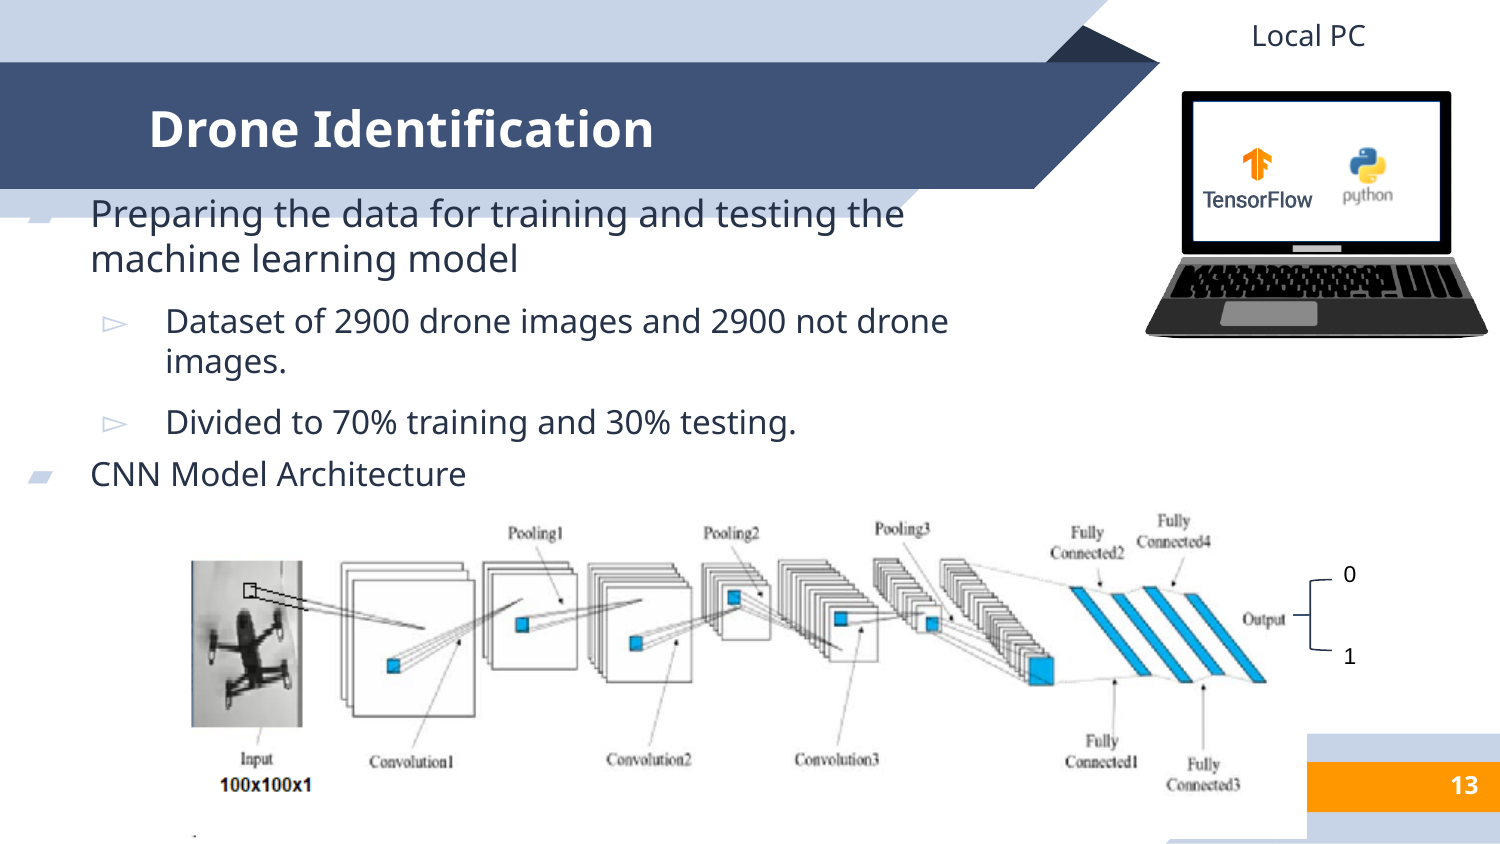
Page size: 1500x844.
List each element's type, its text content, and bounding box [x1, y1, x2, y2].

picture [1044, 64, 1500, 364]
slide_number 13 [1312, 760, 1494, 813]
picture [162, 492, 1307, 839]
text_box [1312, 578, 1332, 652]
list Preparing the data for training and testing the machine learning model Dataset of 2900 drone images and 2900 not drone images. Divided to 70% training and 30% testing. CNN Model Architecture [0, 213, 1006, 470]
text_box 0 1 [1328, 551, 1372, 677]
text_box Local PC [1223, 0, 1395, 62]
title Drone Identification [133, 64, 1035, 190]
